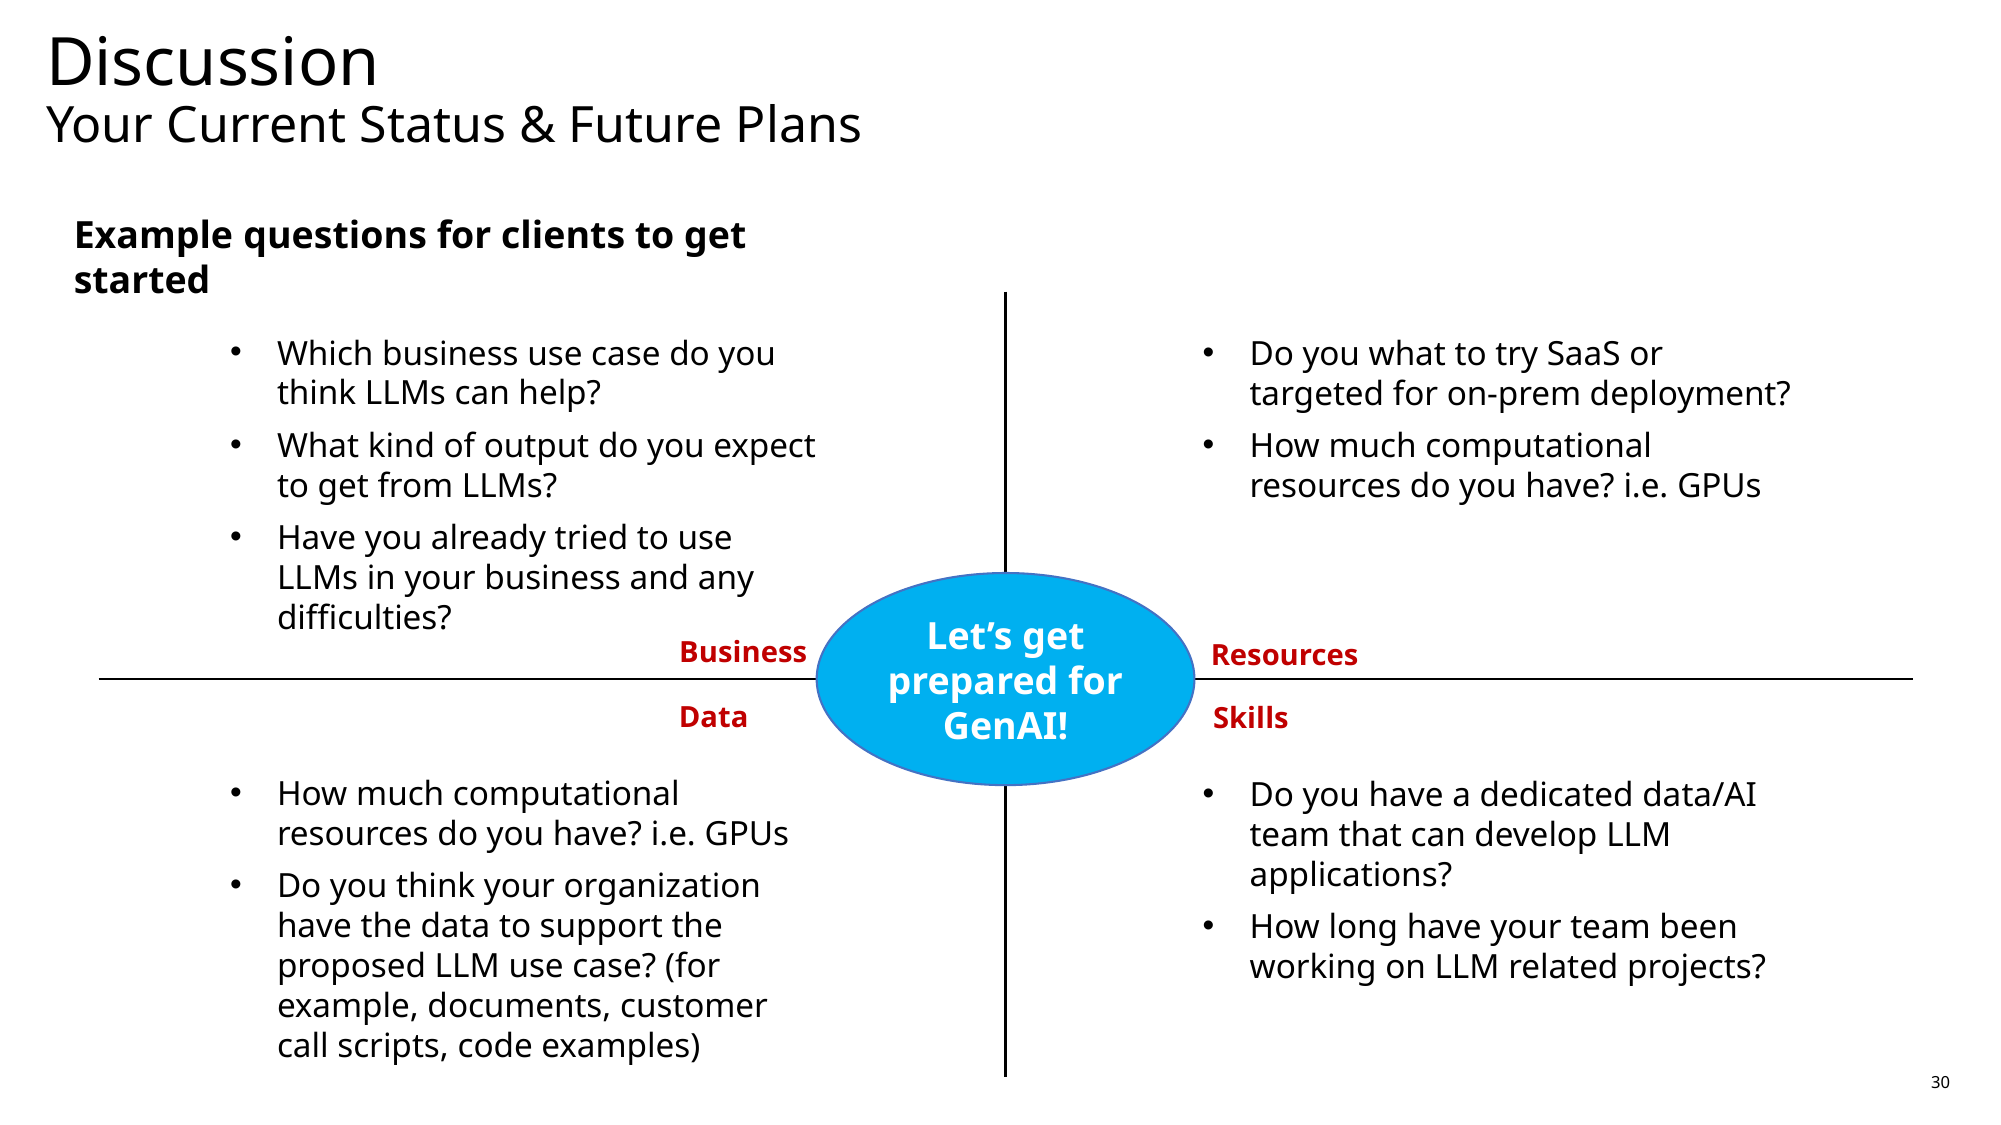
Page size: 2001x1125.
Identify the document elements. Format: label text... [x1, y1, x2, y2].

text_box Let’s get prepared for GenAI! [816, 680, 1005, 786]
text_box Let’s get prepared for GenAI! [1006, 680, 1195, 786]
text_box Business [671, 625, 815, 676]
text_box Let’s get prepared for GenAI! [816, 573, 1005, 678]
text_box Data [671, 690, 757, 741]
slide_number 30 [654, 1072, 1951, 1095]
text_box Do you have a dedicated data/AI team that can develop LLM applications? How long have your team been working on LLM related projects? [1174, 745, 1821, 1046]
text_box Which business use case do you think LLMs can help? What kind of output do you expect to get from LLMs? Have you already tried to use LLMs in your business and any difficulties? [202, 303, 849, 620]
text_box Do you what to try SaaS or targeted for on-prem deployment? How much computational resources do you have? i.e. GPUs [1174, 304, 1821, 605]
text_box Let’s get prepared for GenAI! [1006, 573, 1195, 678]
text_box Skills [1205, 691, 1297, 742]
title Discussion Your Current Status & Future Plans [45, 27, 1369, 204]
text_box Example questions for clients to get started [45, 183, 921, 305]
text_box How much computational resources do you have? i.e. GPUs Do you think your organization have the data to support the proposed LLM use case? (for example, documents, customer call scripts, code examples) [202, 744, 849, 1045]
text_box Resources [1203, 628, 1367, 678]
